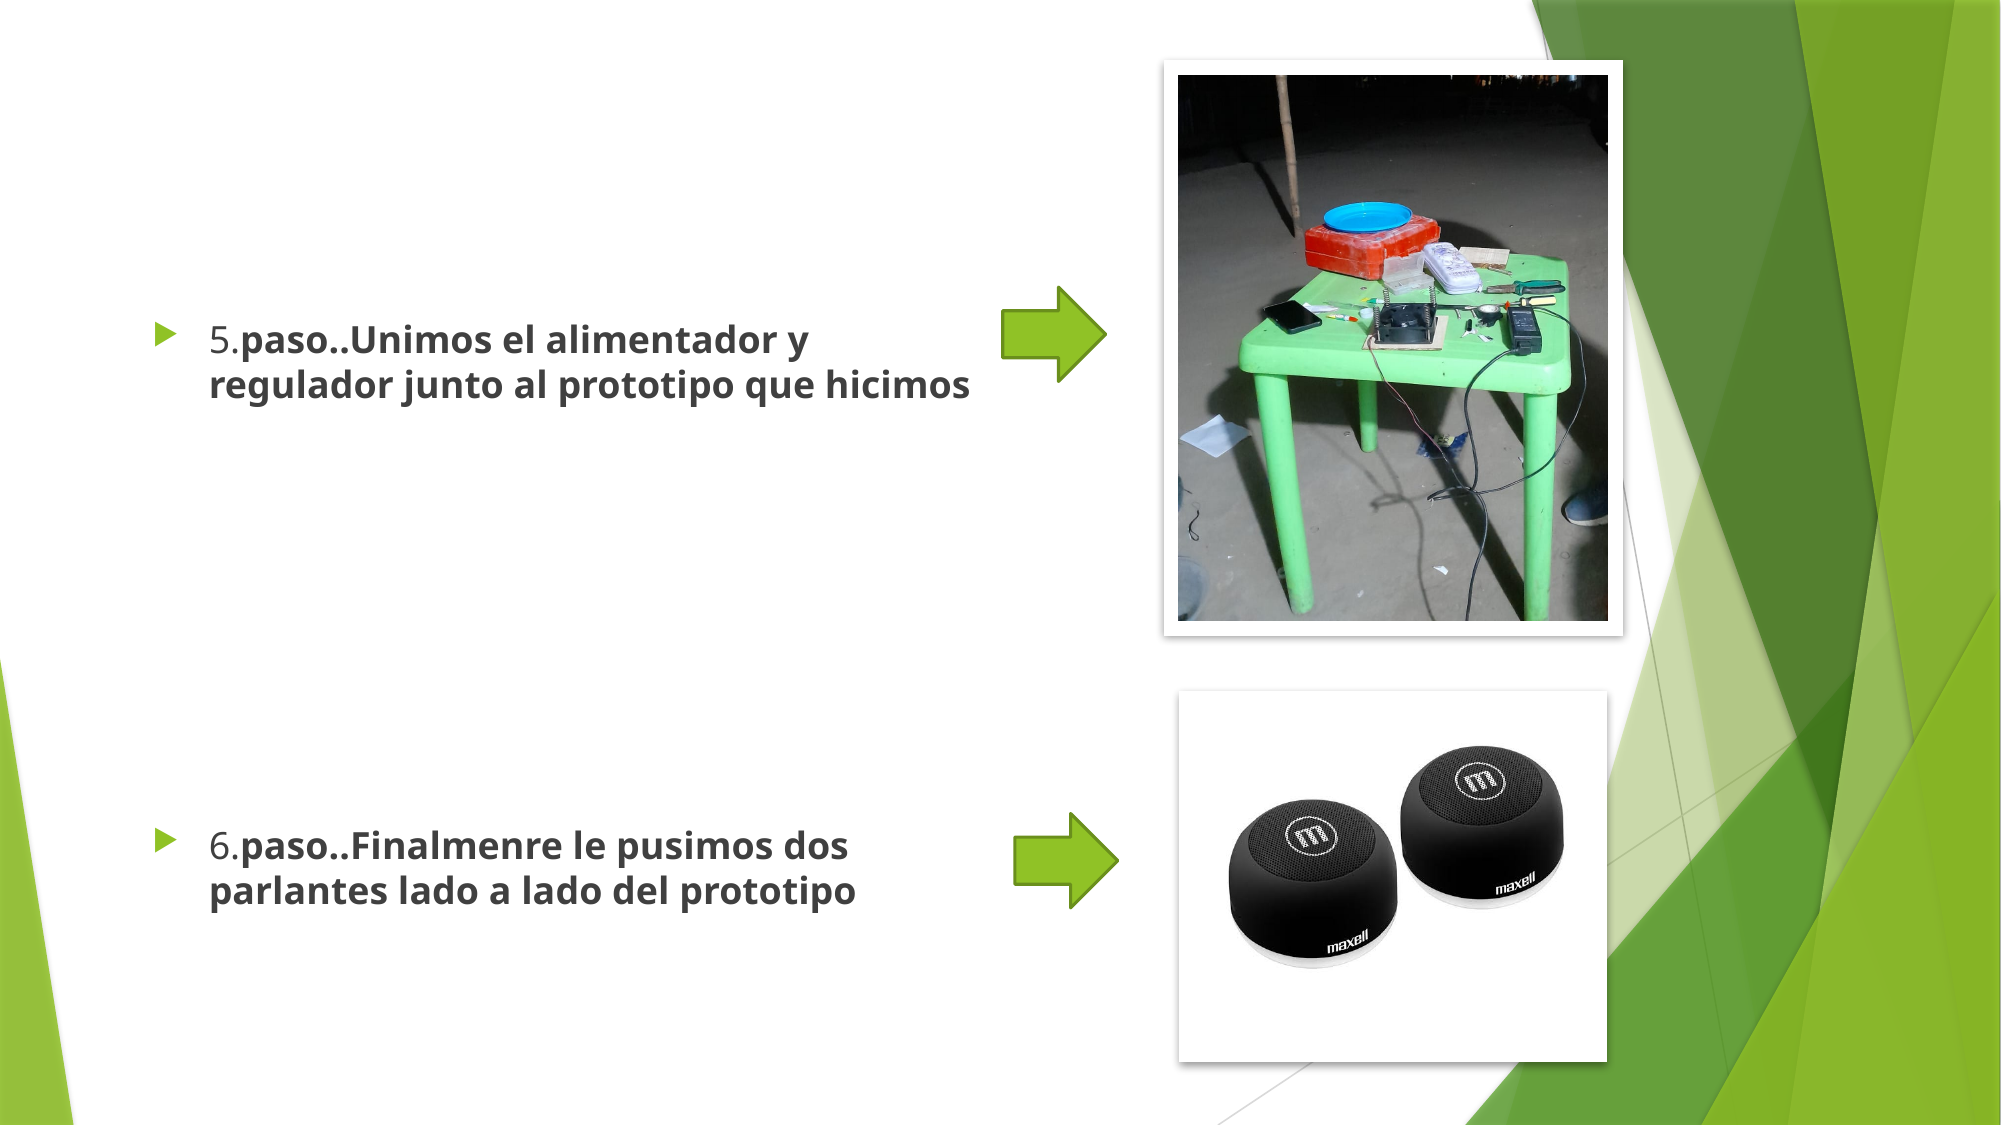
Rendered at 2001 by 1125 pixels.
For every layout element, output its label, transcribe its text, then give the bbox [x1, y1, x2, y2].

text_box [1013, 812, 1119, 910]
picture [1177, 74, 1609, 622]
picture [1193, 705, 1593, 1049]
list 5.paso..Unimos el alimentador y regulador junto al prototipo que hicimos 6.paso..Finalmenre le pusimos dos parlantes lado a lado del prototipo [137, 44, 1863, 1018]
text_box [1001, 285, 1107, 383]
